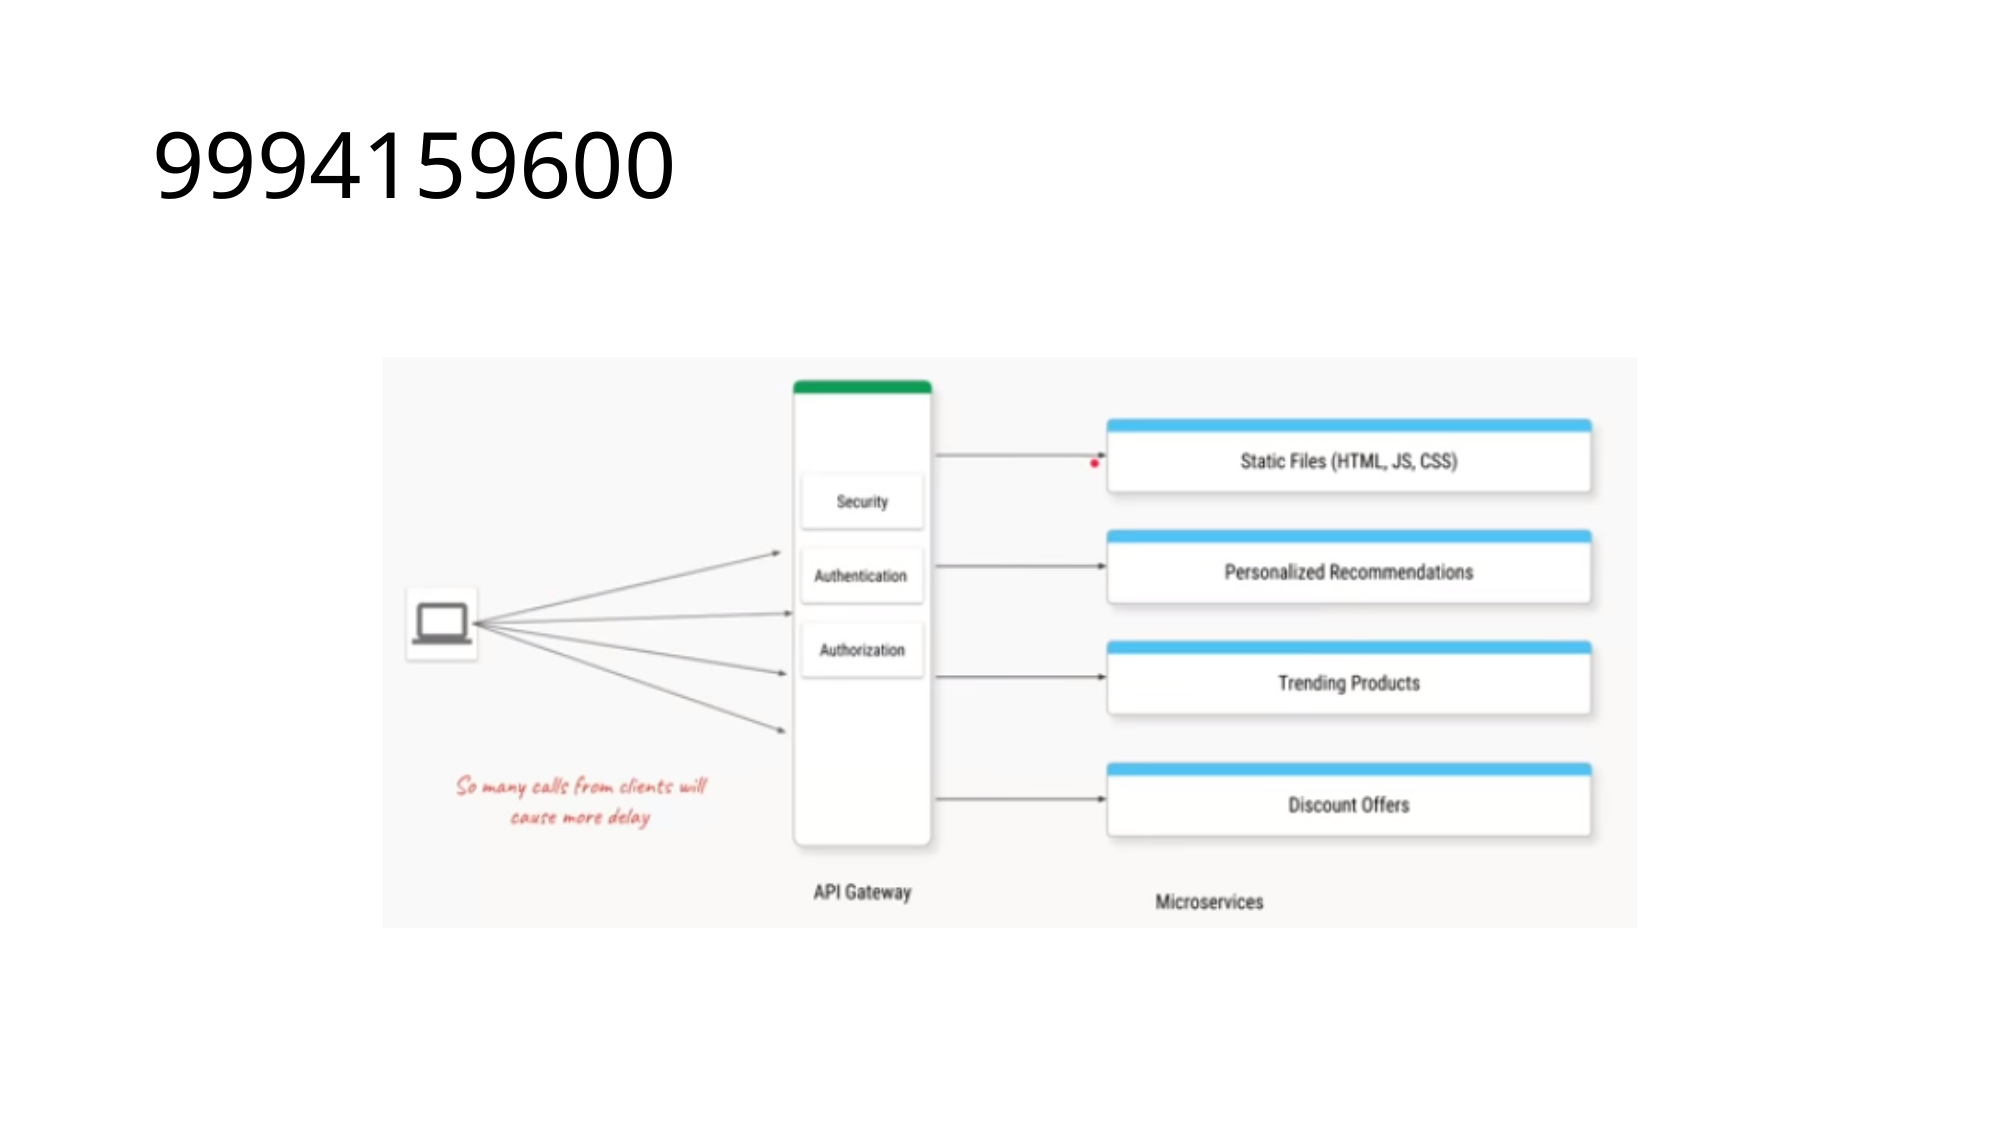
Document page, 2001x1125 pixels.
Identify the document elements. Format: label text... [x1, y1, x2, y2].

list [383, 357, 1637, 928]
title 9994159600 [137, 59, 1863, 278]
